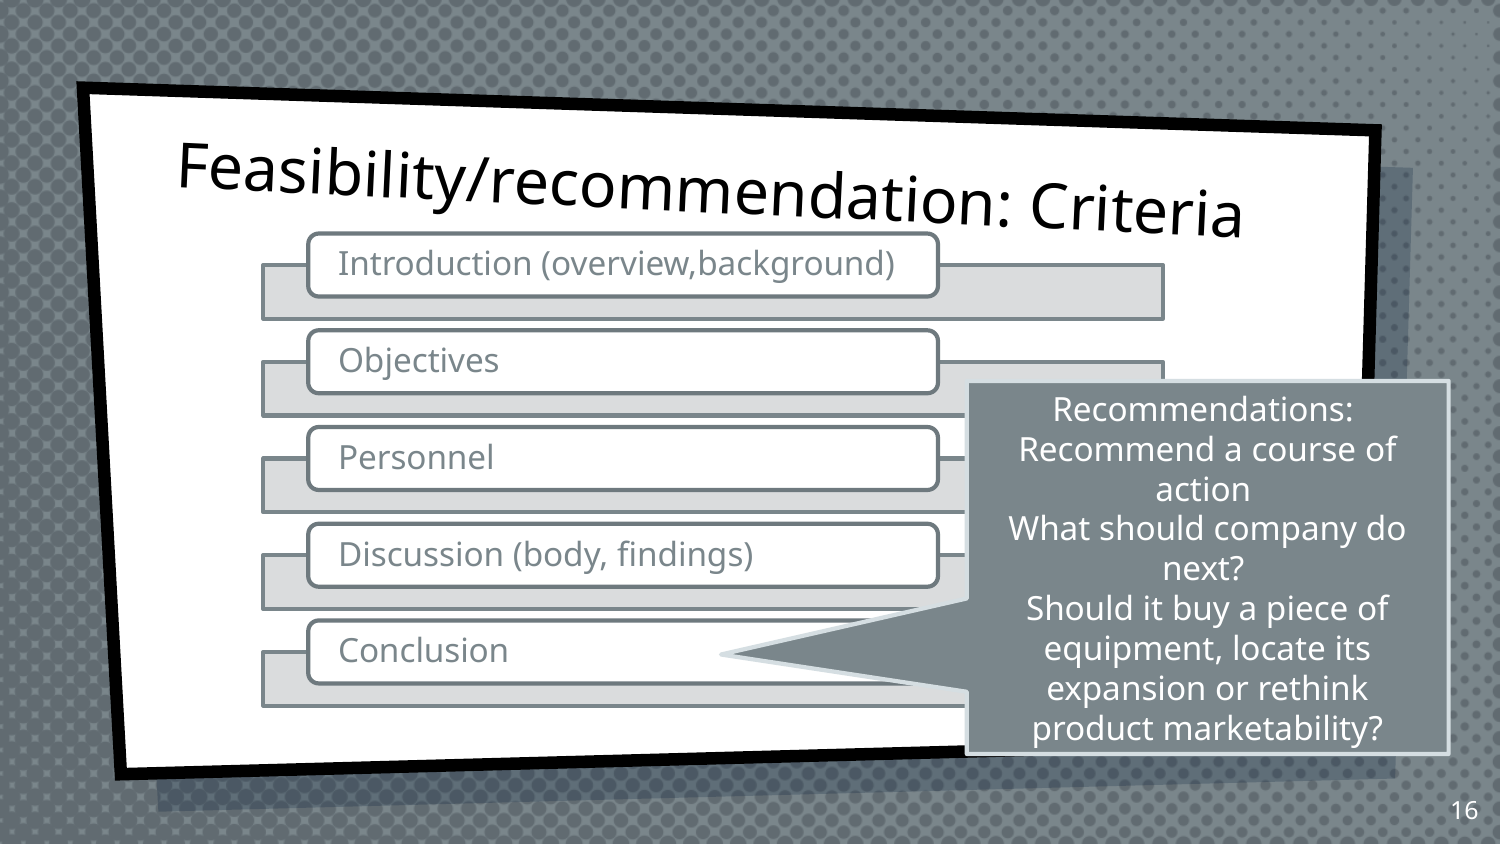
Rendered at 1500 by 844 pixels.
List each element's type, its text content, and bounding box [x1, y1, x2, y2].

slide_number 16 [1403, 779, 1494, 844]
text_box Recommendations: Recommend a course of action What should company do next? Should it buy a piece of equipment, locate its expansion or rethink product marketability? [964, 378, 1451, 757]
title Feasibility/recommendation: Criteria [159, 89, 1317, 269]
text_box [263, 231, 1164, 708]
